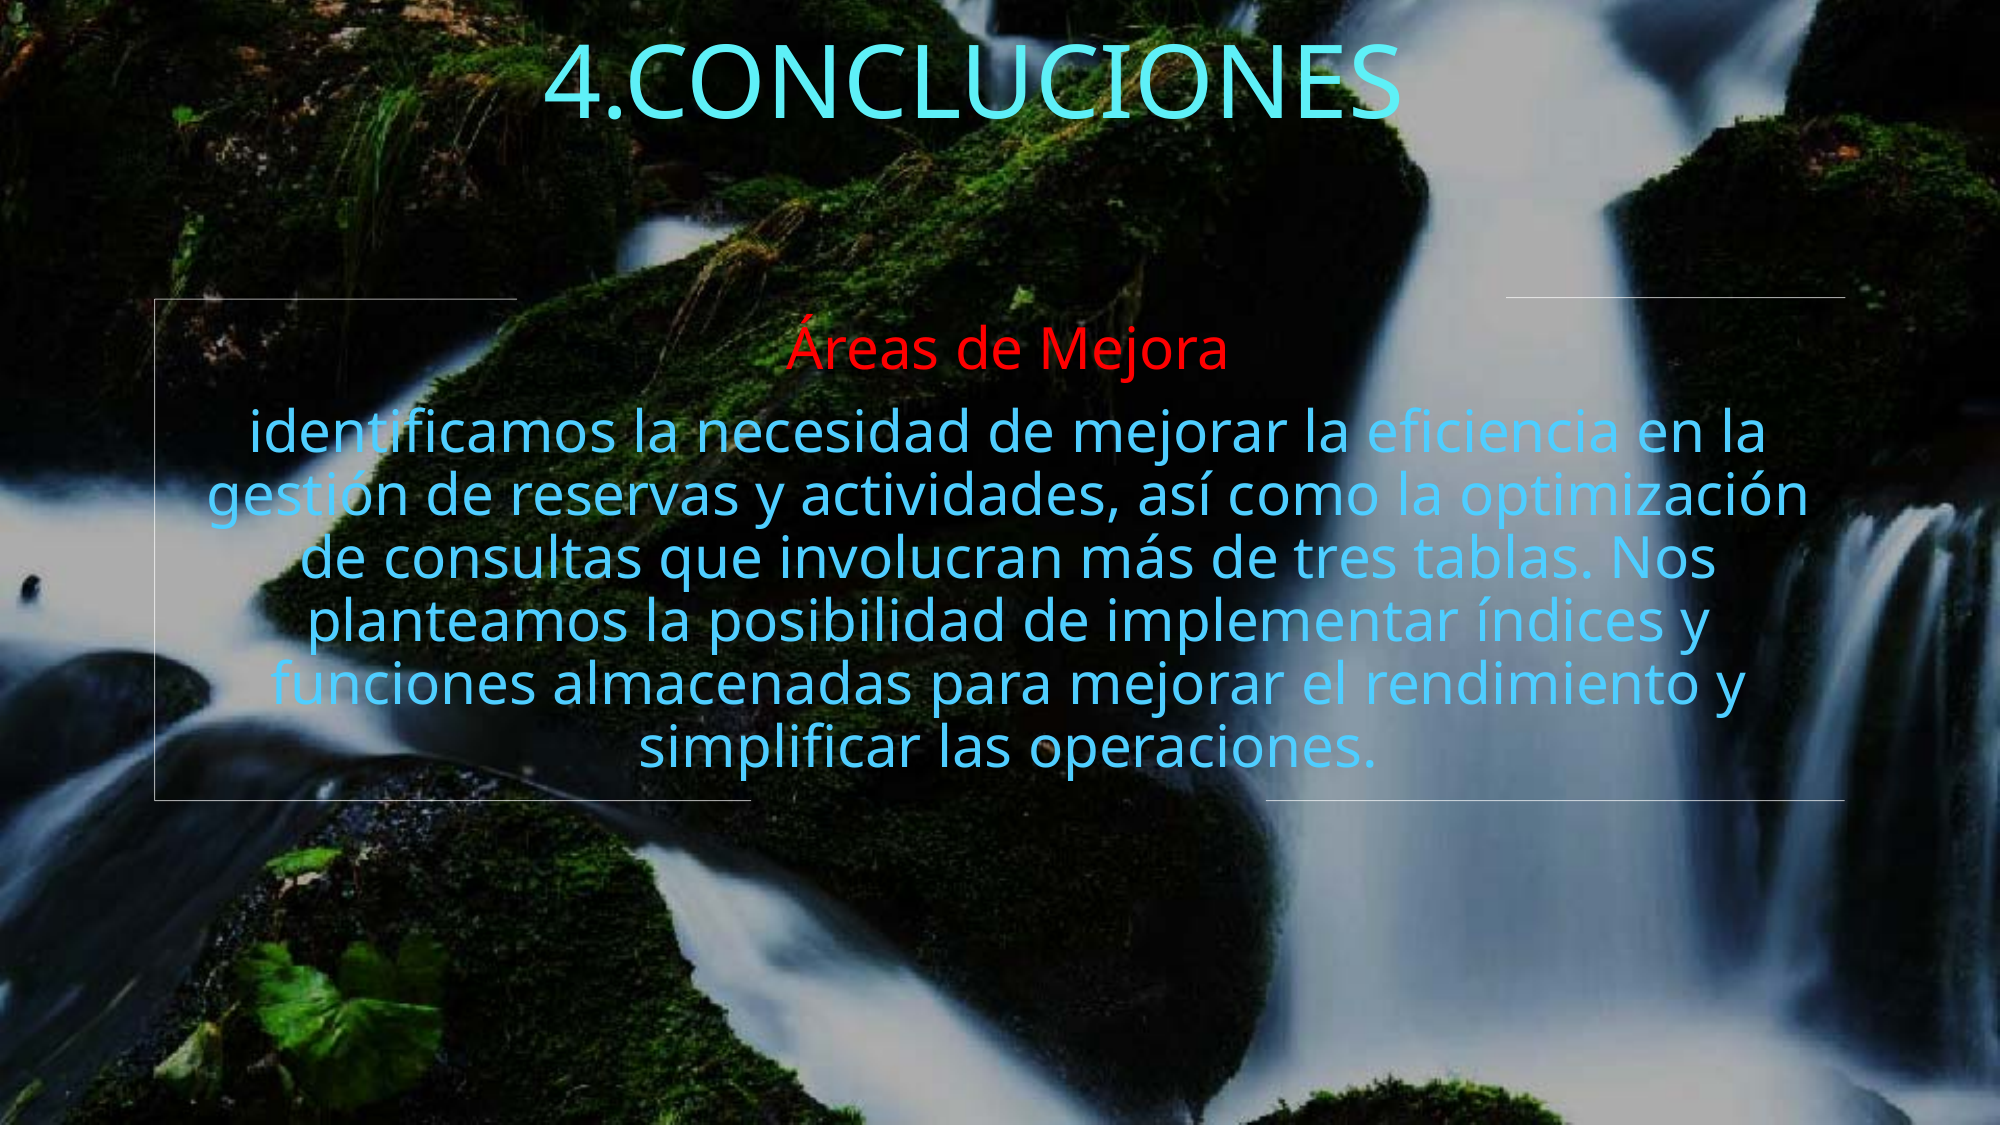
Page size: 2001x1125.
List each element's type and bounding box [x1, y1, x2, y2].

text_box [154, 297, 1846, 801]
picture [0, 0, 2000, 1125]
